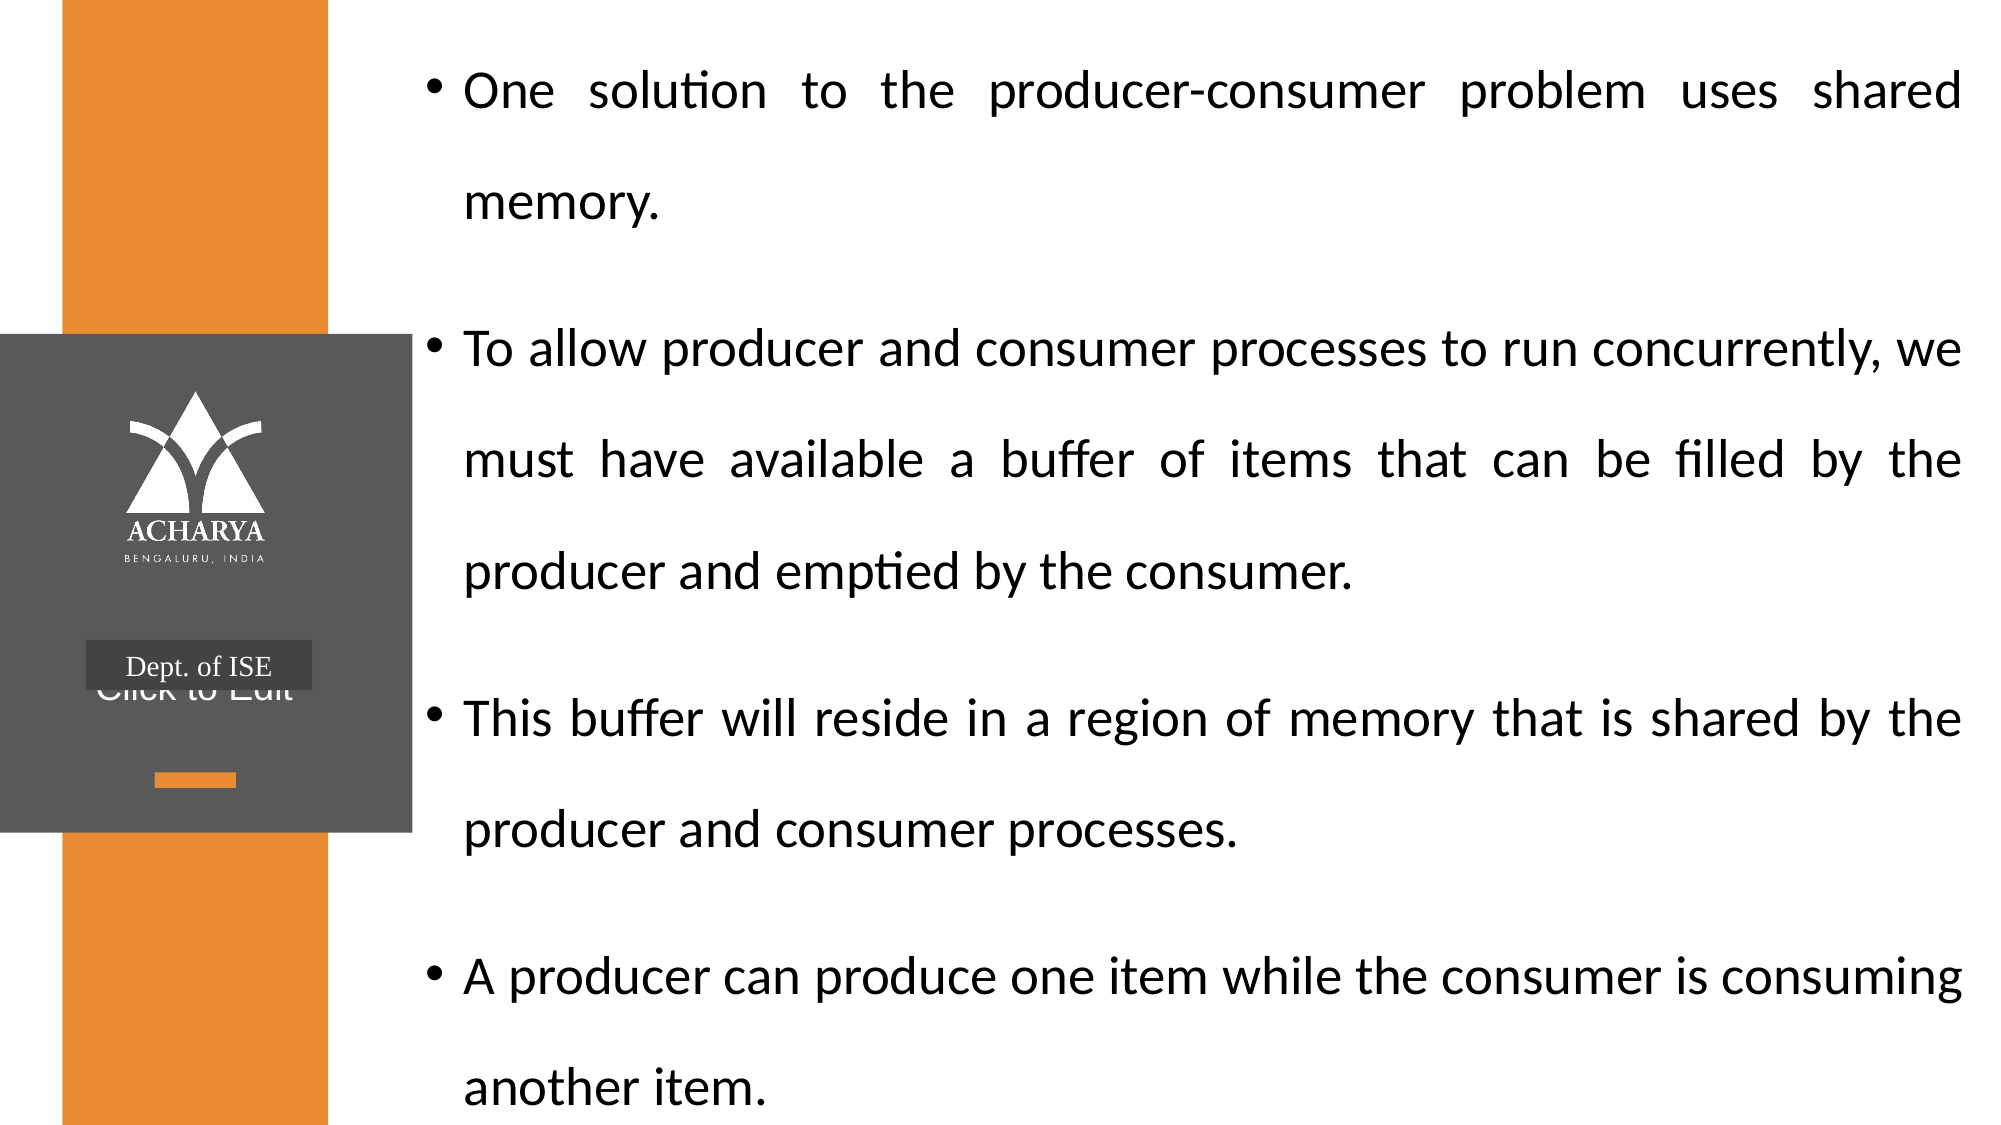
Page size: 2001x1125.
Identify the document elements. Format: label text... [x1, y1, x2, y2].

text_box Dept. of ISE [85, 639, 313, 691]
list One solution to the producer-consumer problem uses shared memory. To allow producer and consumer processes to run concurrently, we must have available a buffer of items that can be filled by the producer and emptied by the consumer. This buffer will reside in a region of memory that is shared by the producer and consumer processes. A producer can produce one item while the consumer is consuming another item. [410, 0, 1979, 1125]
picture [125, 391, 265, 564]
